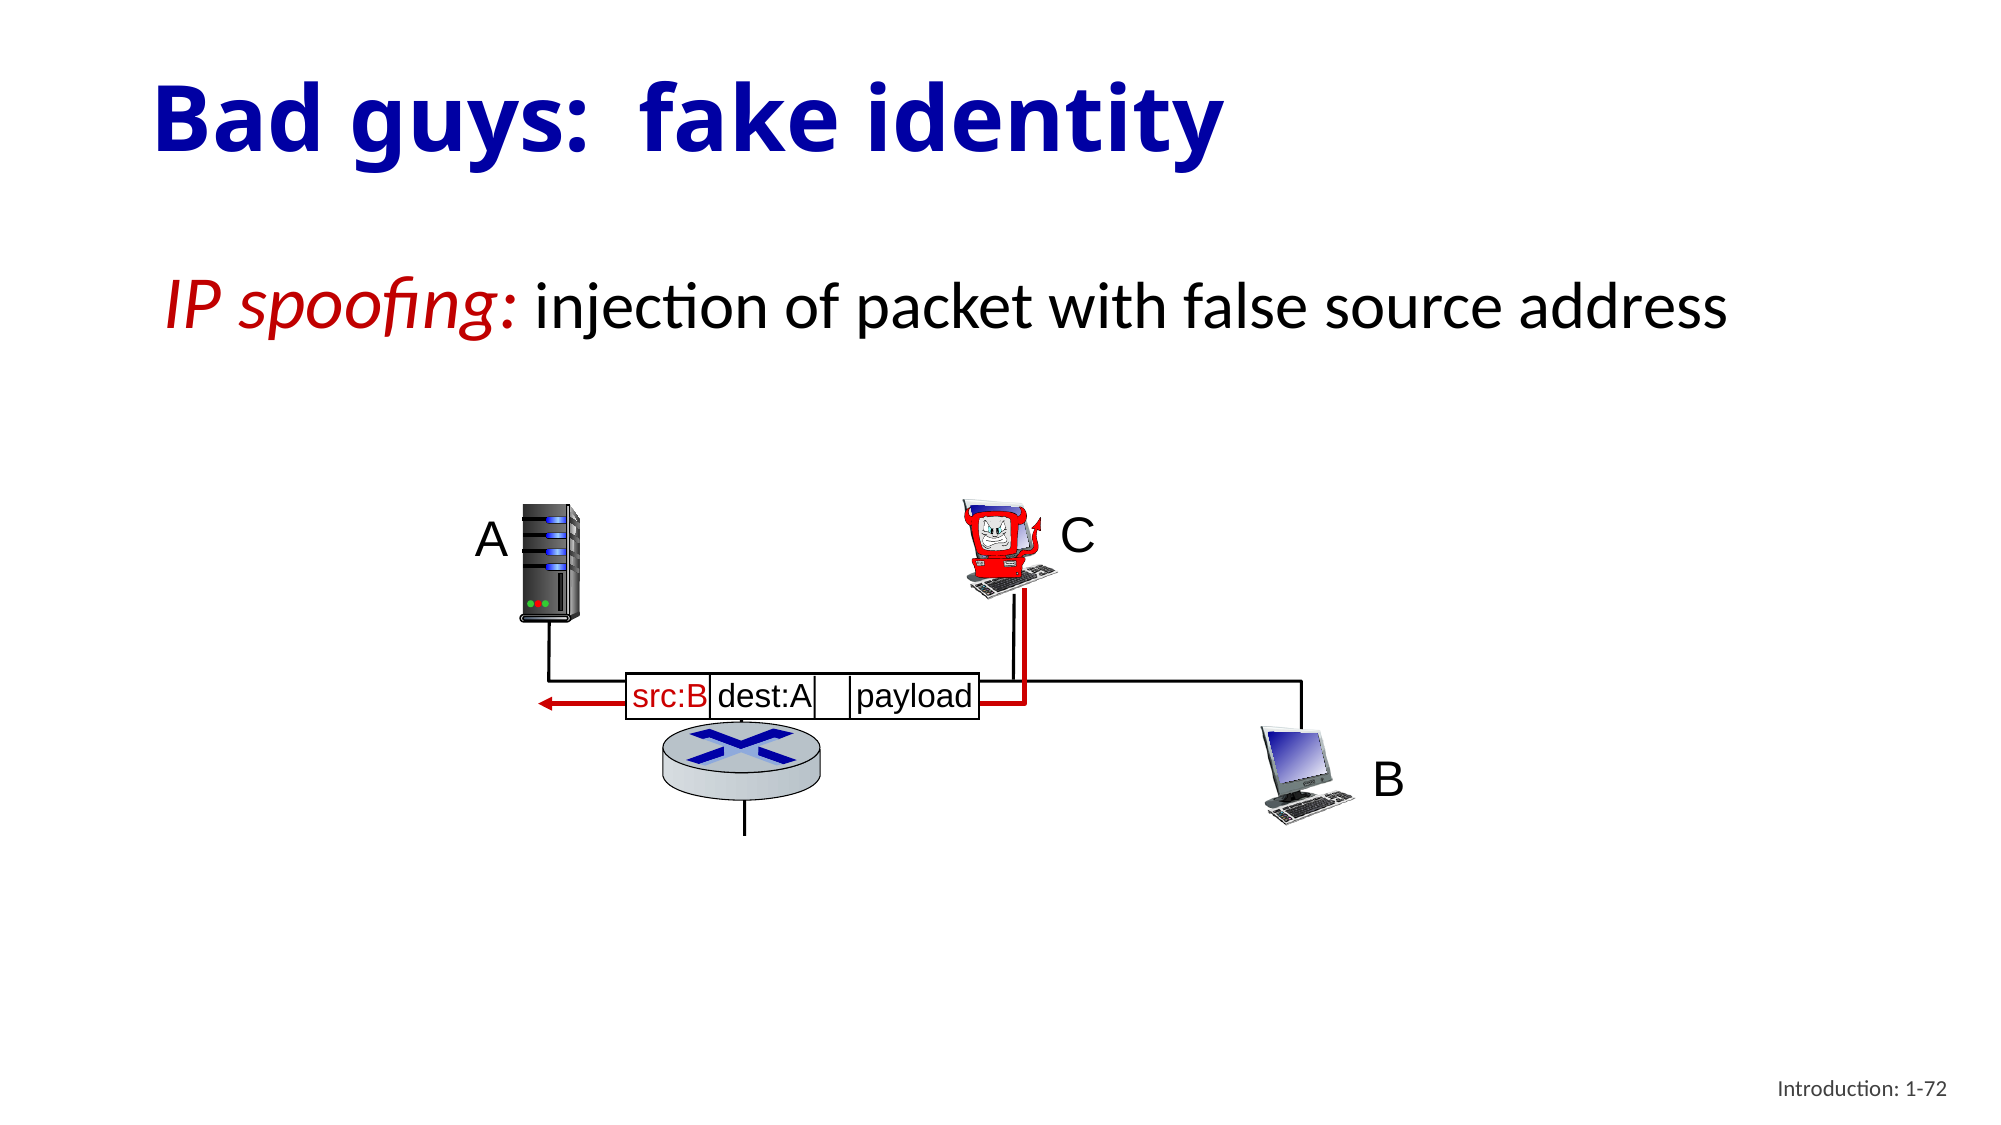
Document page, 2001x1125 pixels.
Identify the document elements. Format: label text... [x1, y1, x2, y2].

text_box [520, 504, 580, 622]
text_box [662, 723, 821, 801]
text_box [1257, 720, 1378, 833]
picture [964, 505, 1042, 579]
slide_number Introduction: 1-72 [1512, 1056, 1963, 1117]
text_box [1027, 681, 1302, 728]
text_box A [459, 498, 523, 574]
title Bad guys: fake identity [135, 47, 1861, 195]
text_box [959, 494, 1081, 607]
text_box C [1081, 495, 1111, 570]
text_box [538, 588, 1025, 723]
text_box IP spoofing: injection of packet with false source address [127, 255, 1824, 598]
text_box B [1378, 738, 1421, 814]
